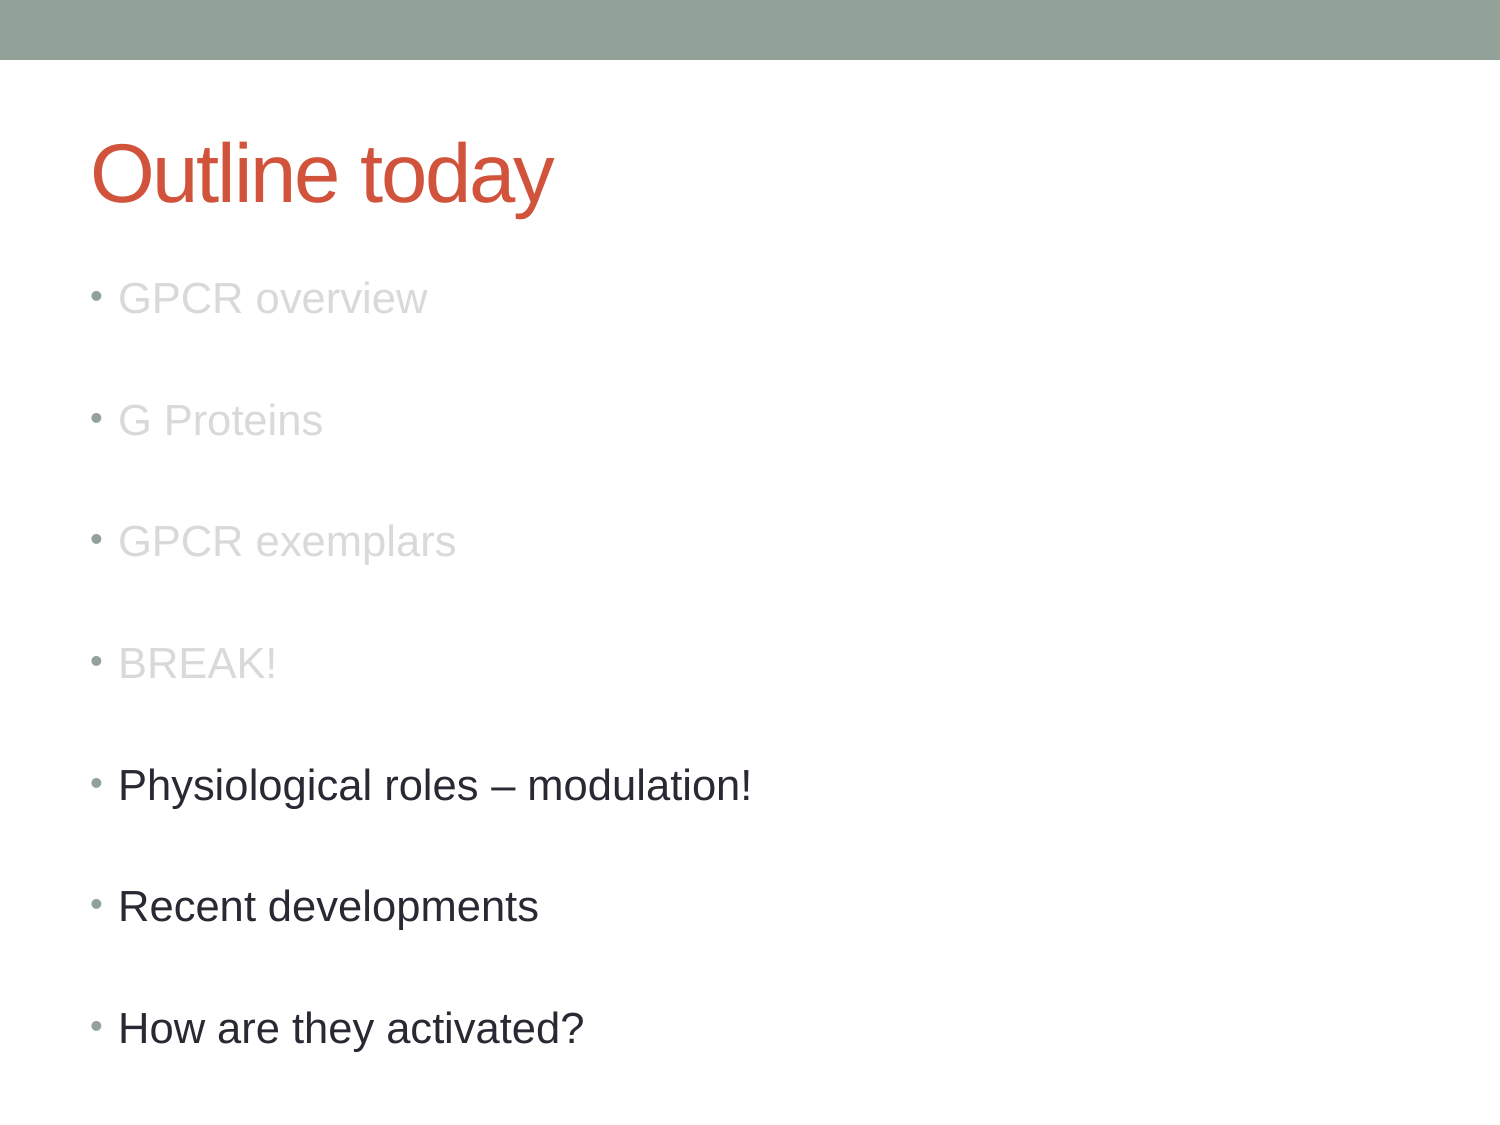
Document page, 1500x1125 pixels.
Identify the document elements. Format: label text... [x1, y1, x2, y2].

list GPCR overview G Proteins GPCR exemplars BREAK! Physiological roles – modulation! Recent developments How are they activated? [75, 262, 1425, 1063]
title Outline today [75, 87, 1425, 250]
